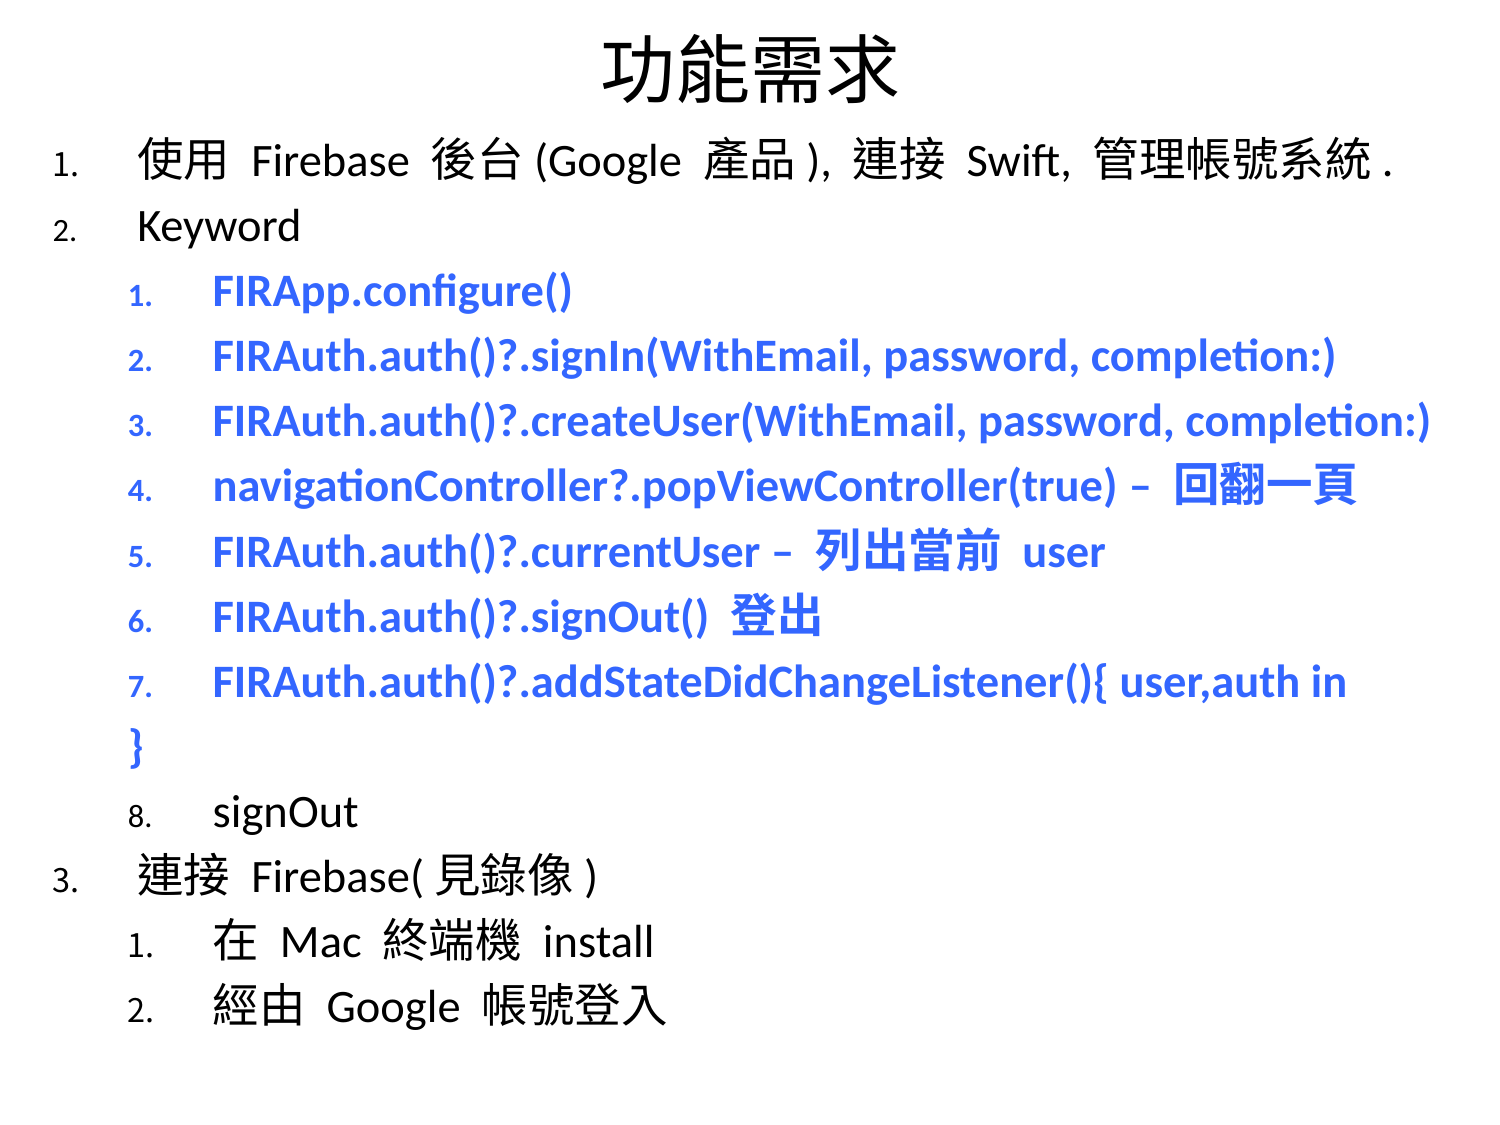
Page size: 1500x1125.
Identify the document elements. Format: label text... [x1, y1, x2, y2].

list 使用 Firebase 後台(Google 產品), 連接 Swift, 管理帳號系統. Keyword FIRApp.configure() FIRAuth.auth()?.signIn(WithEmail, password, completion:) FIRAuth.auth()?.createUser(WithEmail, password, completion:) navigationController?.popViewController(true) – 回翻一頁 FIRAuth.auth()?.currentUser – 列出當前 user FIRAuth.auth()?.signOut() 登出 FIRAuth.auth()?.addStateDidChangeListener(){ user,auth in } signOut 連接 Firebase(見錄像) 在 Mac 終端機 install 經由 Google 帳號登入 [37, 122, 1464, 1082]
title 功能需求 [0, 0, 1500, 137]
